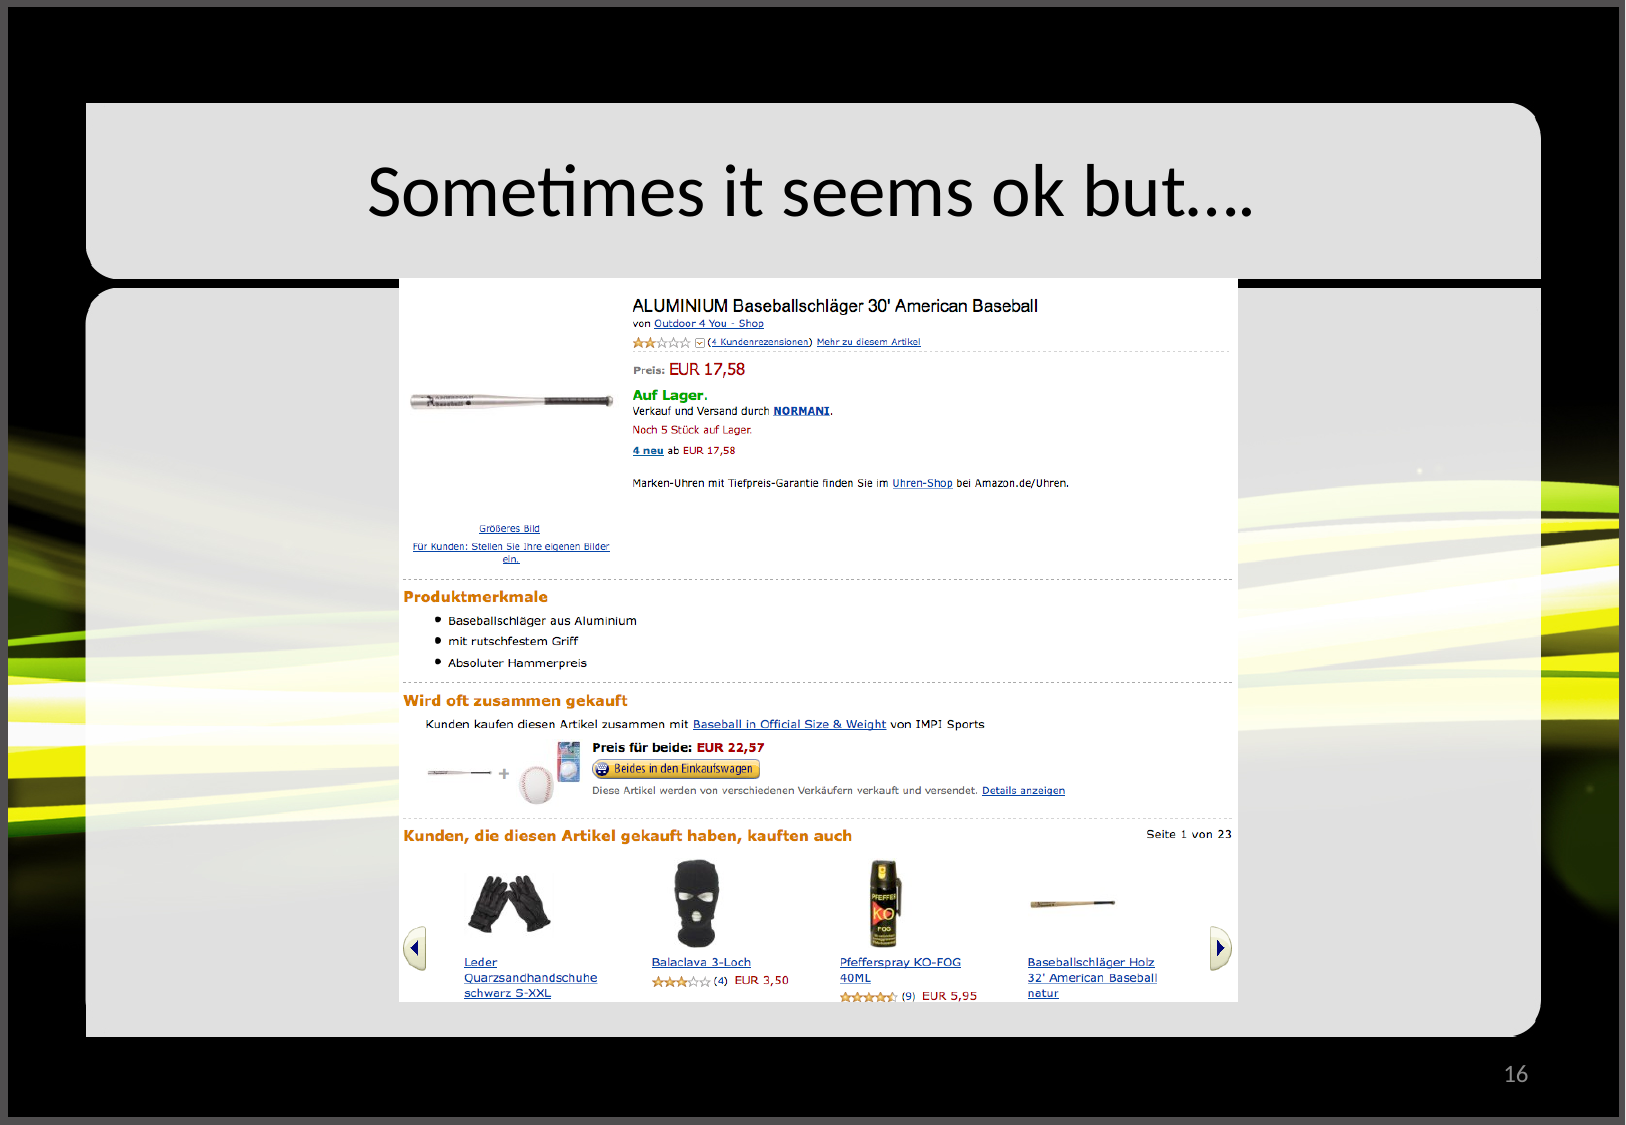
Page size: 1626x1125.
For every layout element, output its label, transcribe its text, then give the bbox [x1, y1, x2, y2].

title Sometimes it seems ok but…. [80, 107, 1544, 266]
picture [0, 0, 1626, 1125]
slide_number 16 [1164, 1042, 1544, 1103]
